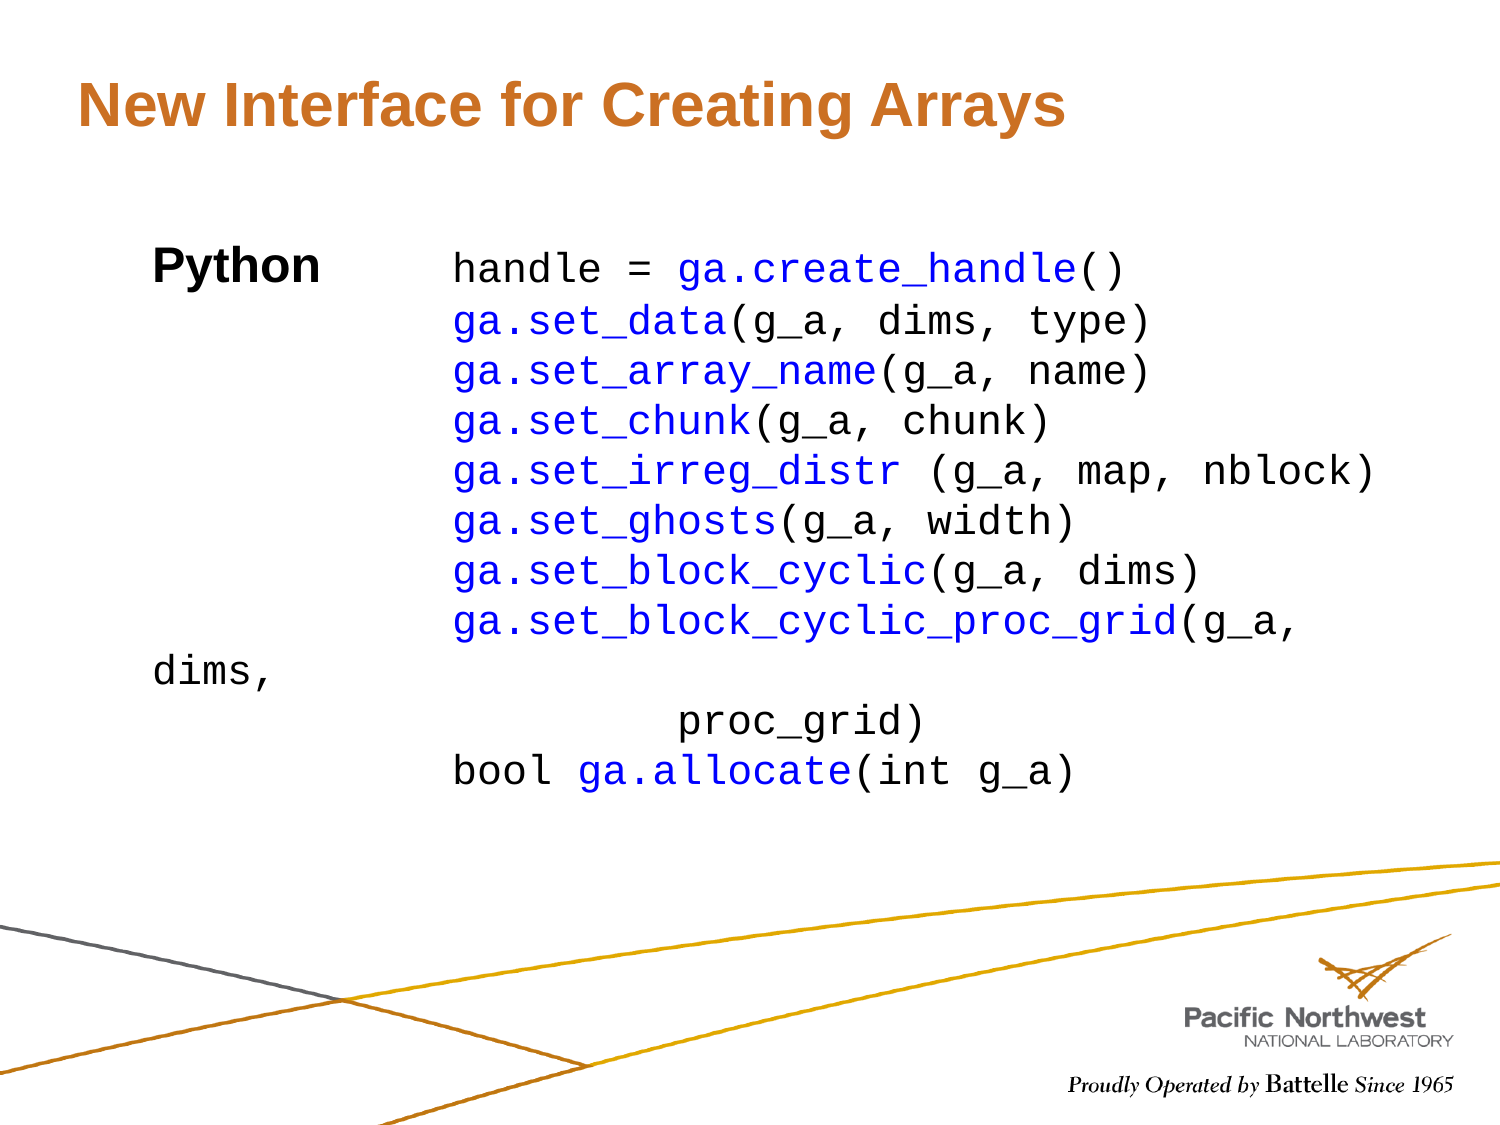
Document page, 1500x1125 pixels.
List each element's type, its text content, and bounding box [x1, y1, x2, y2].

picture [0, 843, 1500, 1125]
title New Interface for Creating Arrays [77, 75, 1424, 238]
text_box Python handle = ga.create_handle() ga.set_data(g_a, dims, type) ga.set_array_name(g_a, name) ga.set_chunk(g_a, chunk) ga.set_irreg_distr (g_a, map, nblock) ga.set_ghosts(g_a, width) ga.set_block_cyclic(g_a, dims) ga.set_block_cyclic_proc_grid(g_a, dims, proc_grid) bool ga.allocate(int g_a) [62, 224, 1400, 910]
